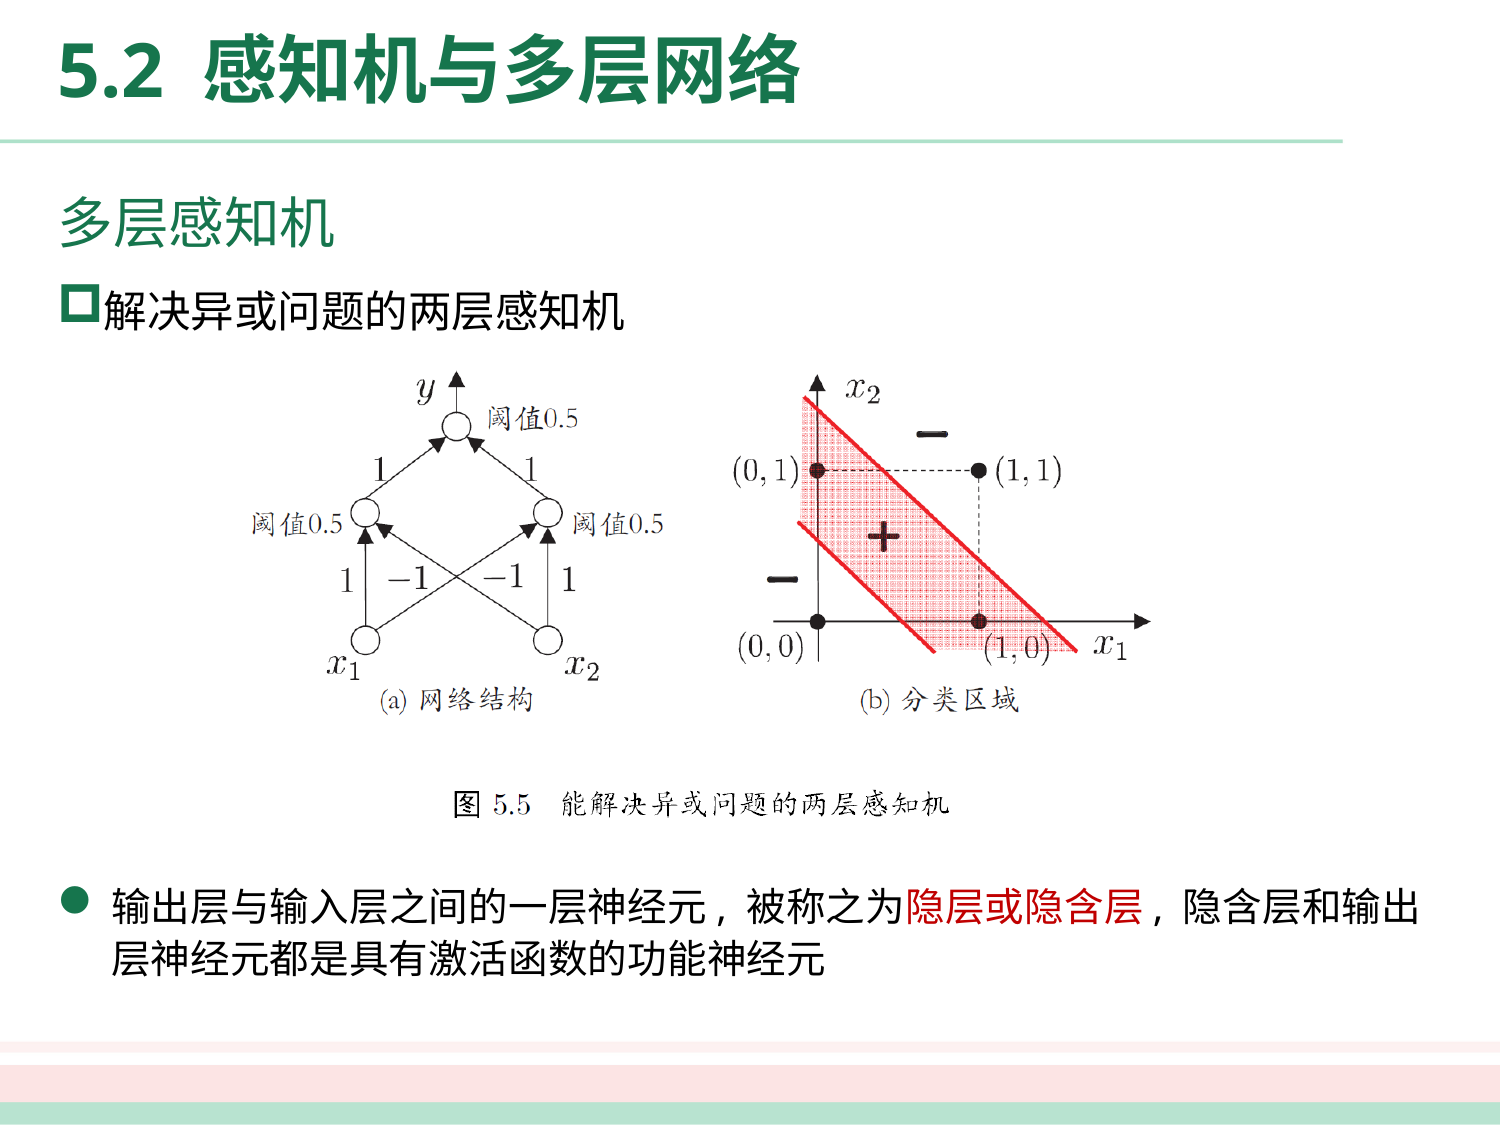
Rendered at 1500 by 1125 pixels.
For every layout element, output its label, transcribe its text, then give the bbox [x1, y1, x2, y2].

picture [0, 0, 1500, 1125]
list 多层感知机 [42, 188, 1459, 264]
list 解决异或问题的两层感知机 输出层与输入层之间的一层神经元, 被称之为隐层或隐含层, 隐含层和输出层神经元都是具有激活函数的功能神经元 [42, 282, 1459, 995]
title 5.2 感知机与多层网络 [42, 8, 1223, 138]
